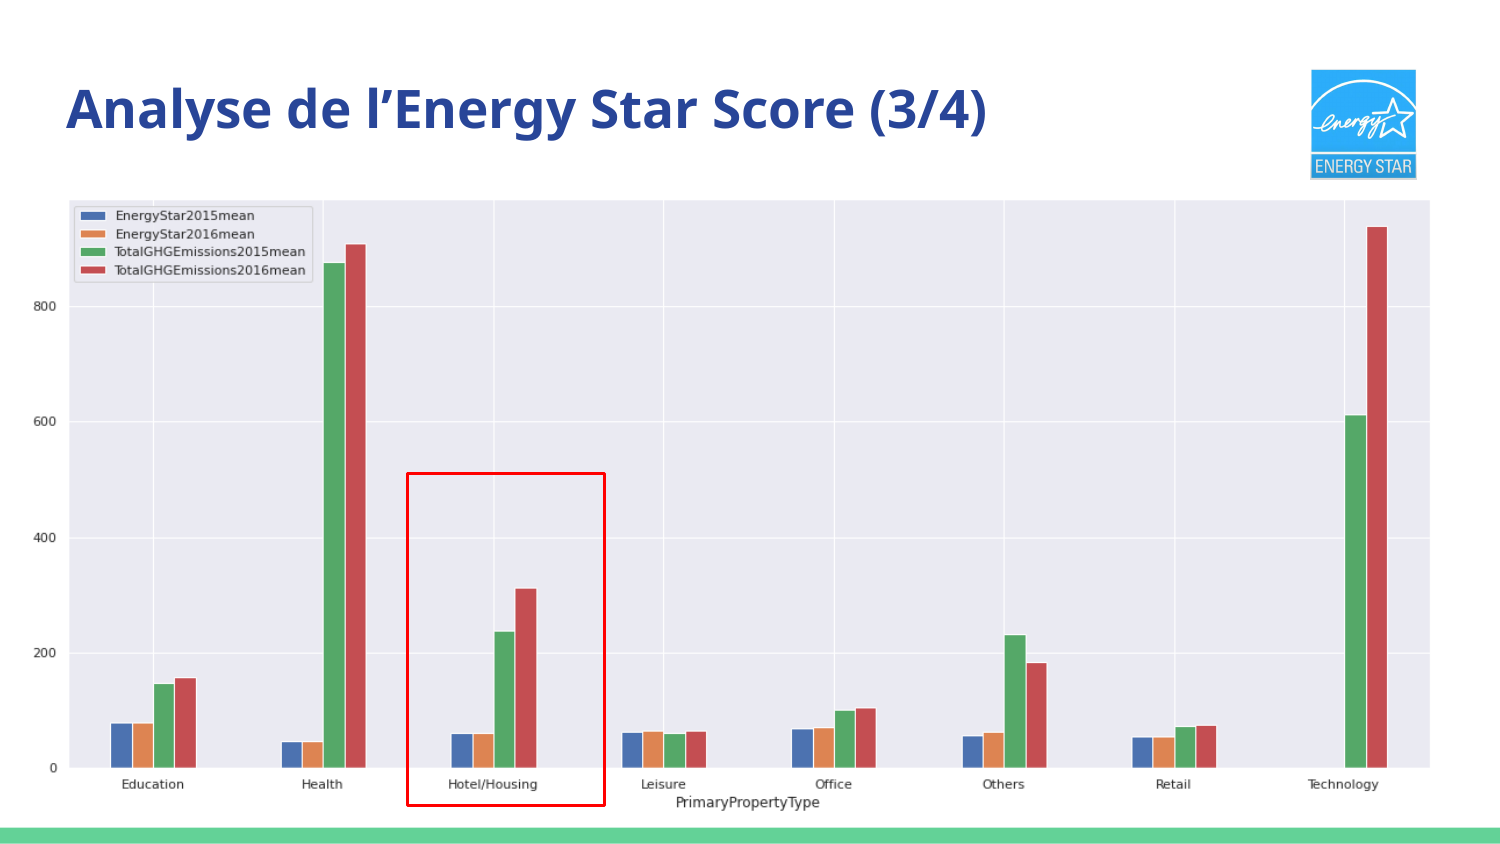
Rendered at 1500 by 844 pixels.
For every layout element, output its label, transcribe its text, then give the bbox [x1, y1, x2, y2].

title Analyse de l’Energy Star Score (3/4) [51, 60, 1449, 155]
picture [1309, 68, 1418, 180]
picture [24, 191, 1437, 819]
